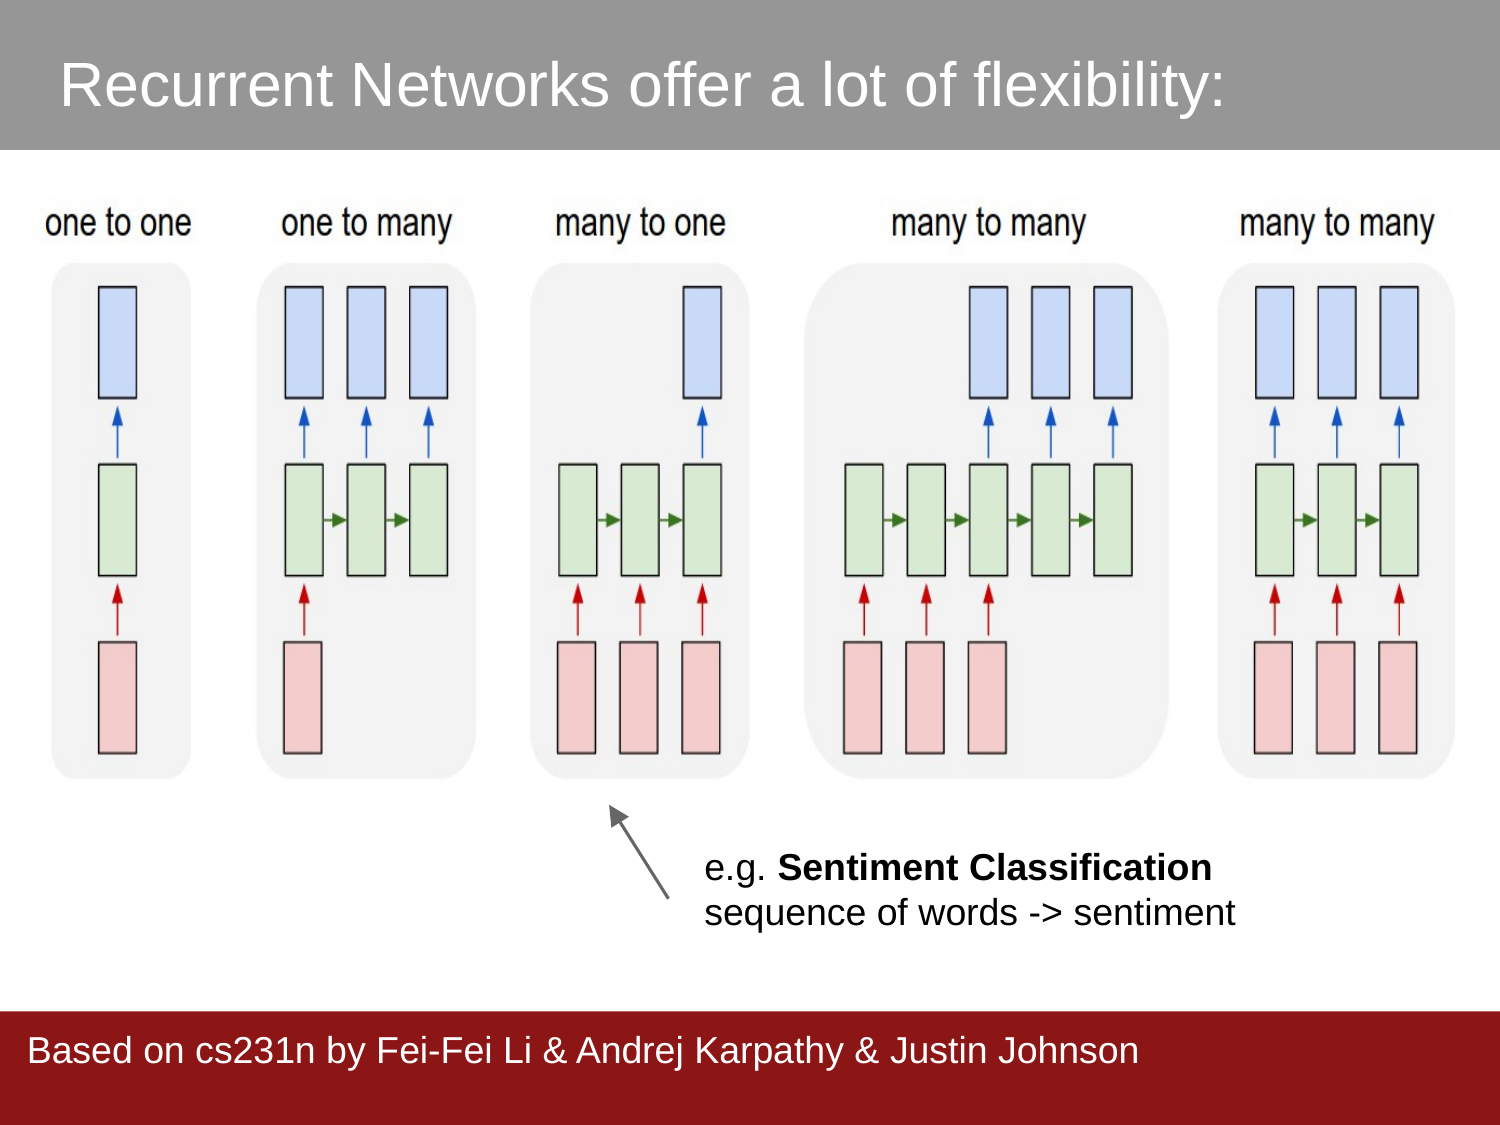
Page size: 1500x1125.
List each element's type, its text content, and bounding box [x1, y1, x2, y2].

text_box e.g. Sentiment Classification sequence of words -> sentiment [689, 827, 1355, 930]
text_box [608, 804, 669, 899]
text_box Recurrent Networks offer a lot of flexibility: [44, 0, 1400, 149]
picture [32, 197, 1468, 795]
